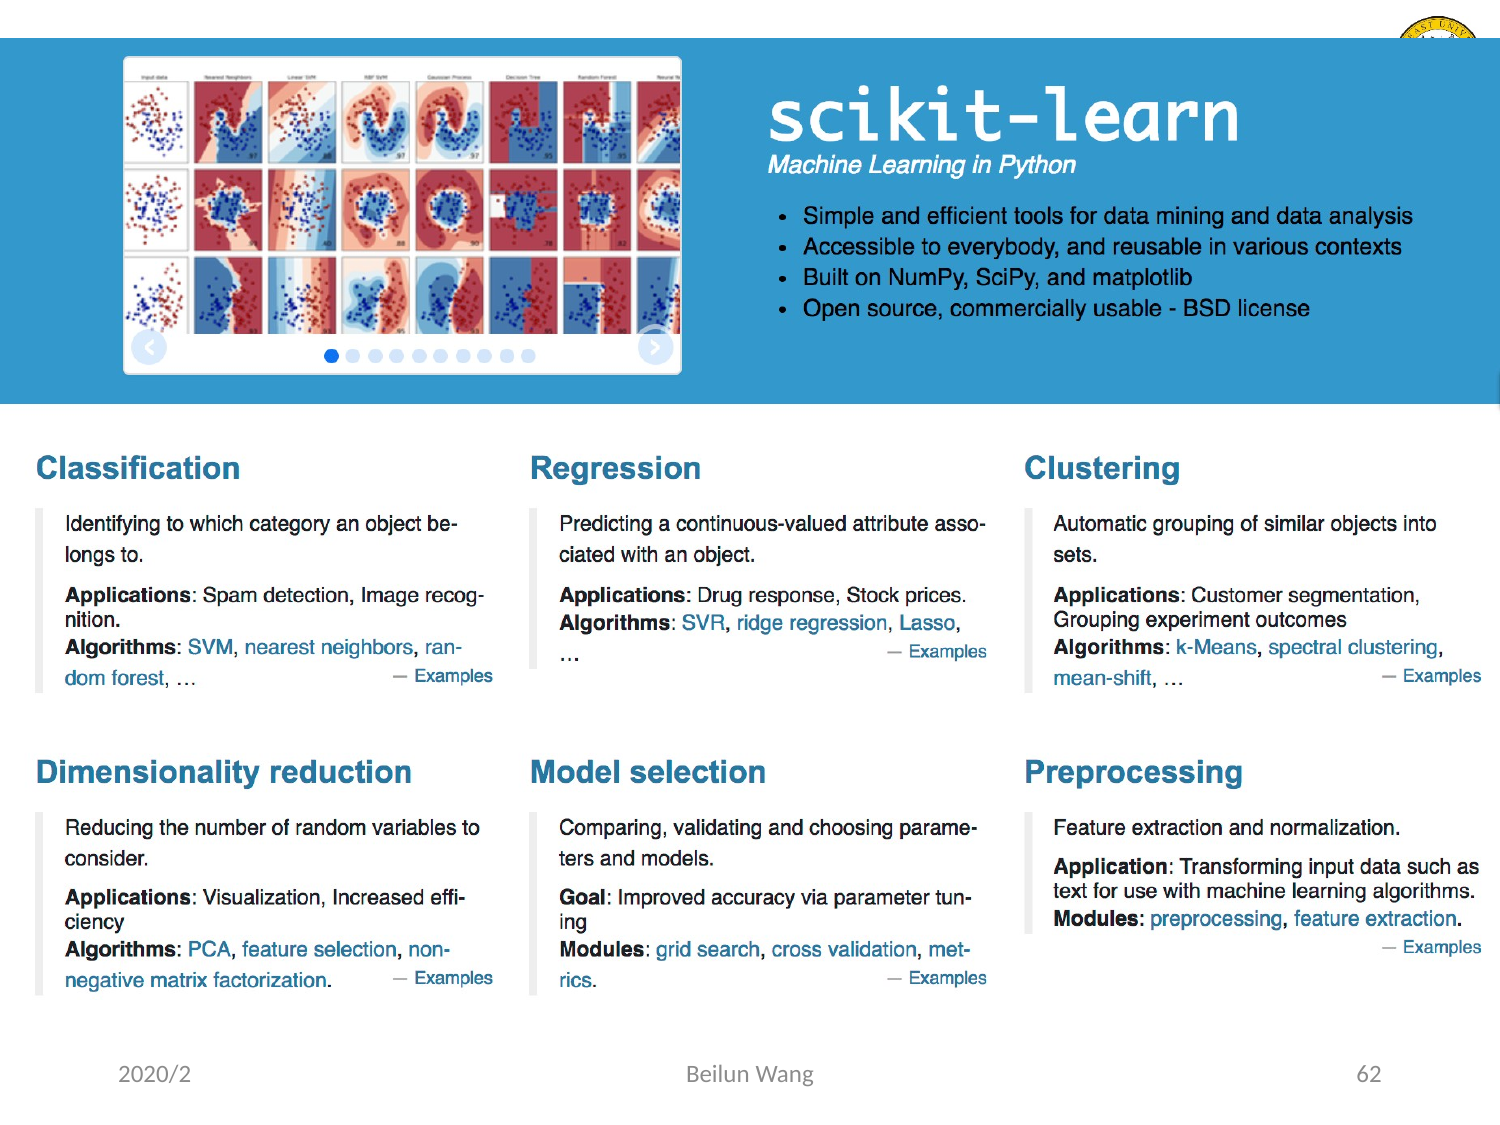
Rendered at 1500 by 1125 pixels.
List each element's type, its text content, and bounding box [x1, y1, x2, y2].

footer Beilun Wang [496, 1042, 1004, 1103]
slide_number 62 [1059, 1042, 1397, 1103]
text_box [0, 38, 1500, 1000]
slide_number 2020/2 [103, 1042, 441, 1103]
picture [1393, 16, 1482, 38]
